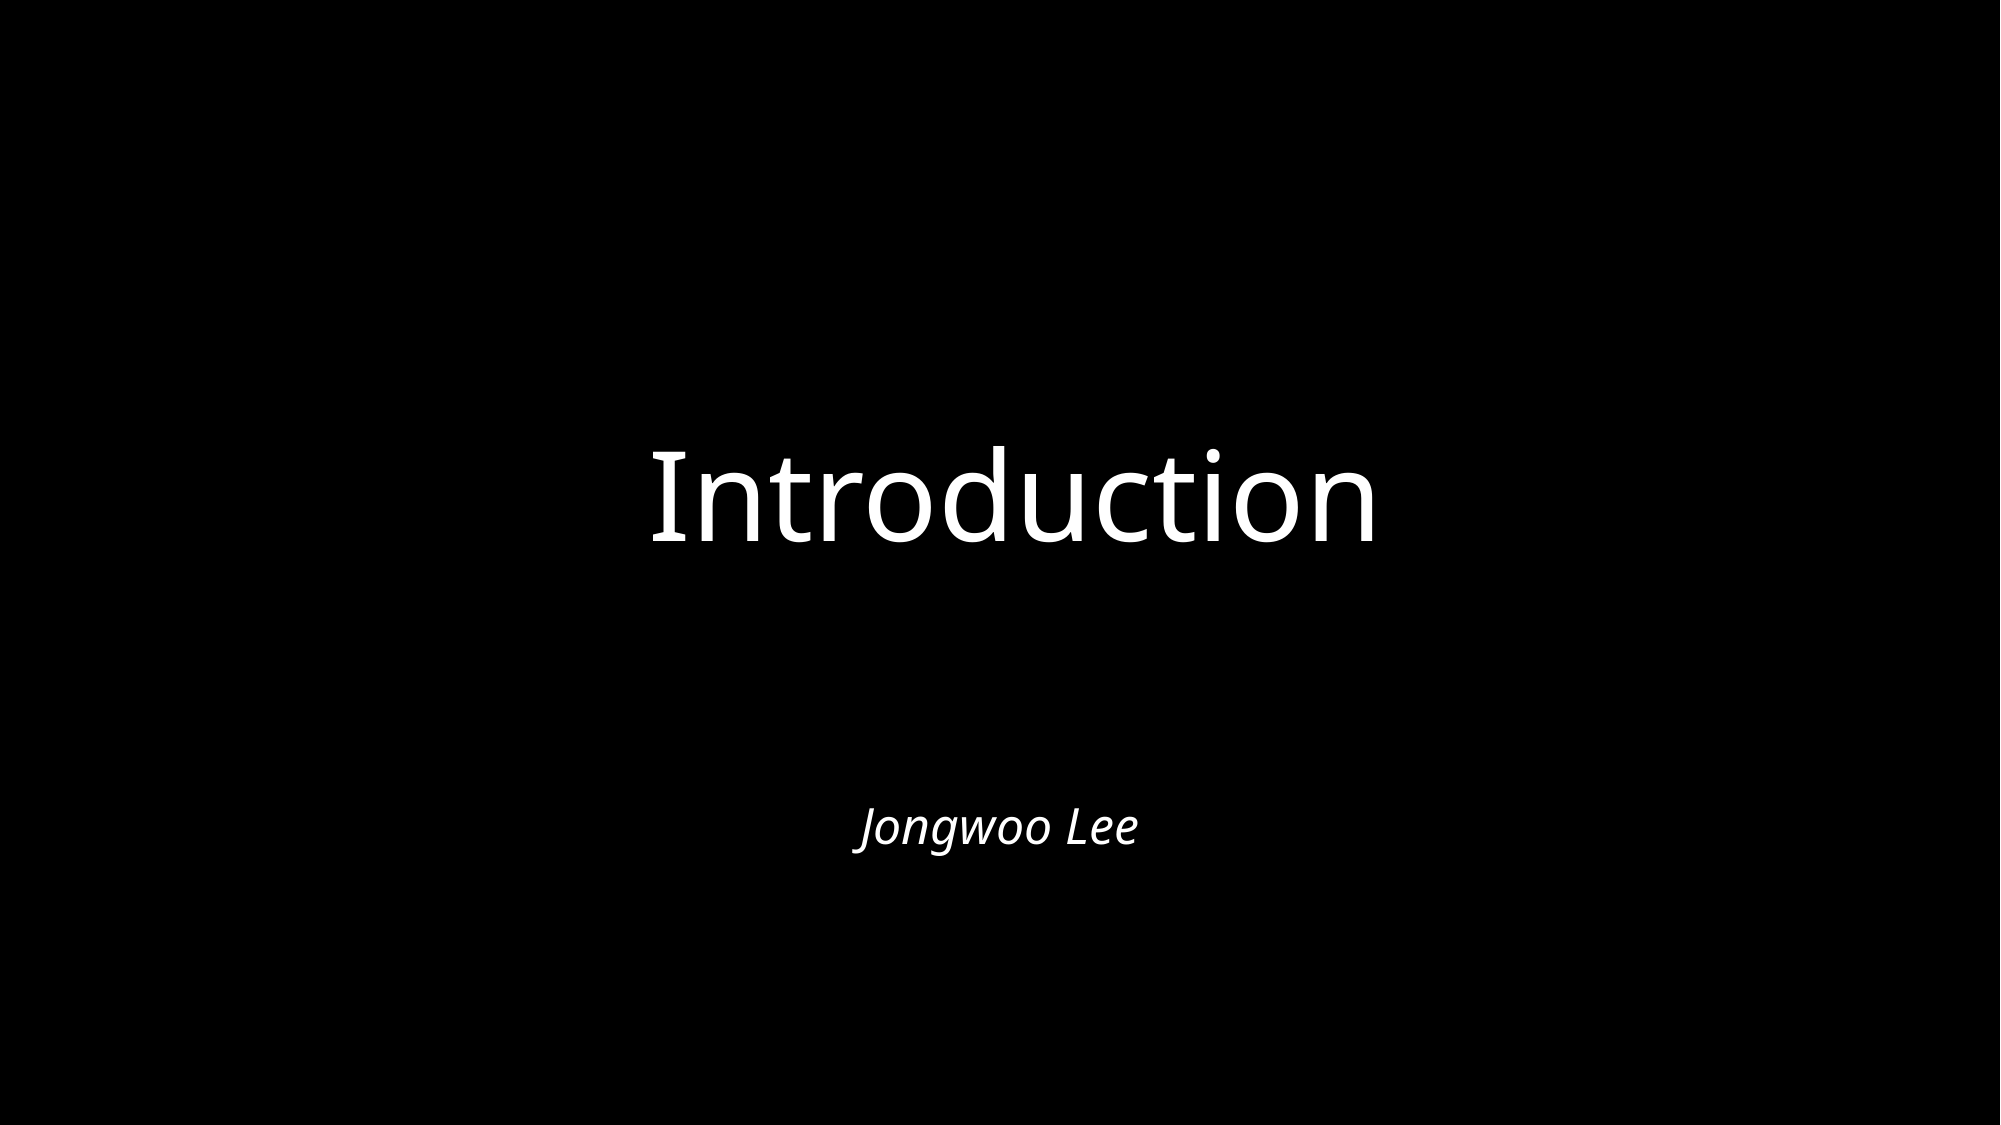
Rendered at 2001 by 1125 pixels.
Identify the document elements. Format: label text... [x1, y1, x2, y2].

title Introduction [249, 184, 1750, 576]
subtitle Jongwoo Lee [249, 793, 1750, 1066]
